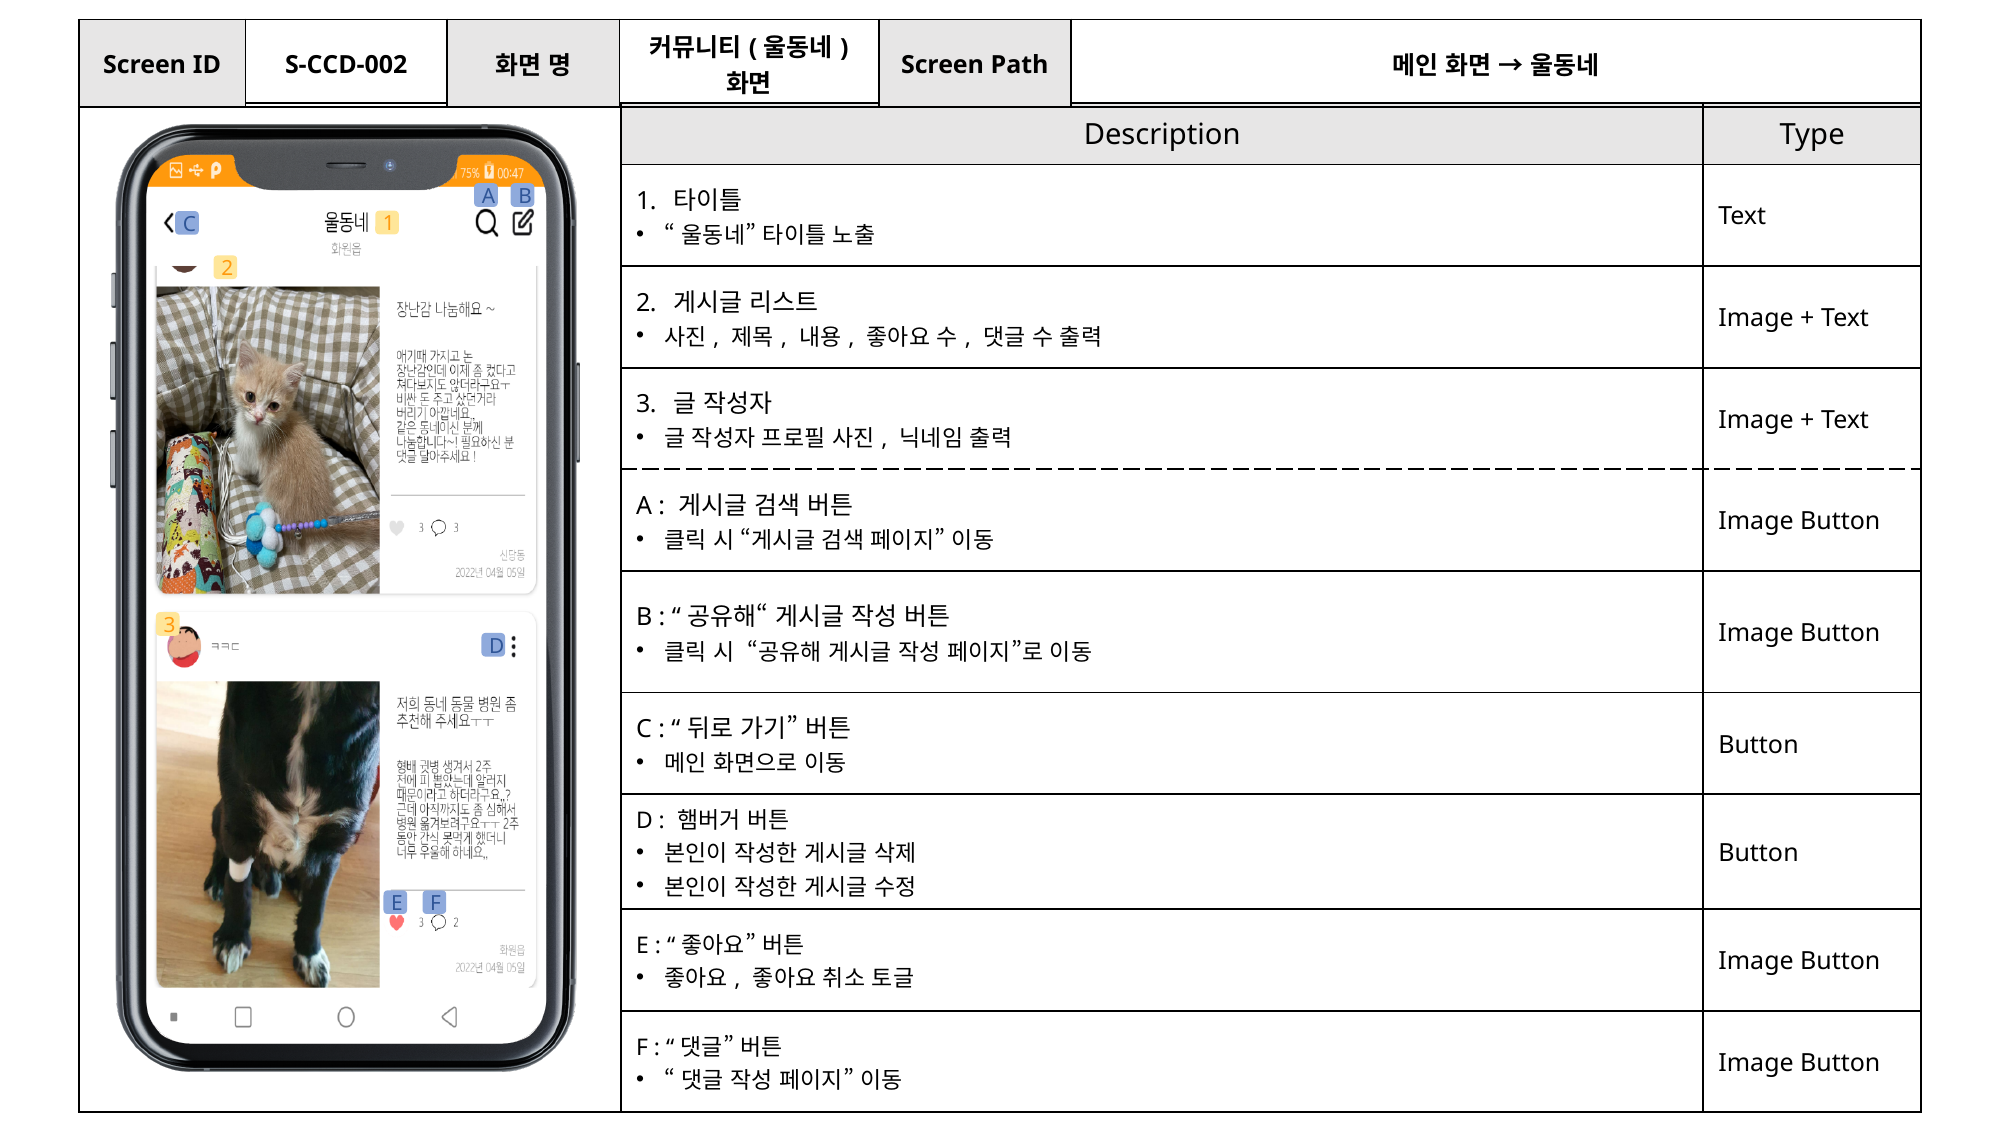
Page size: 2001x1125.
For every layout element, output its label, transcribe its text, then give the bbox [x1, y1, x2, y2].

table_cell F : “댓글” 버튼 “댓글 작성 페이지” 이동 [622, 1012, 1702, 1111]
table_header 메인 화면 → 울동네 [1072, 20, 1920, 106]
table_cell Image Button [1704, 469, 1920, 570]
table_header Screen ID [80, 20, 245, 106]
table_header S-CCD-002 [246, 20, 446, 106]
table_cell Button [1704, 693, 1920, 793]
table_header Screen Path [880, 20, 1070, 106]
table_cell C : “뒤로 가기” 버튼 메인 화면으로 이동 [622, 693, 1702, 793]
table_cell Image Button [1704, 910, 1920, 1010]
table_cell 타이틀 “울동네” 타이틀 노출 [622, 165, 1702, 265]
table_cell Text [1704, 165, 1920, 265]
table_header [80, 108, 620, 1111]
table_header Type [1704, 108, 1920, 164]
table_cell Image + Text [1704, 369, 1920, 469]
table_cell 게시글 리스트 사진, 제목, 내용, 좋아요 수, 댓글 수 출력 [622, 267, 1702, 367]
table_cell B : “공유해“ 게시글 작성 버튼 클릭 시 “공유해 게시글 작성 페이지”로 이동 [622, 572, 1702, 692]
table_cell D : 햄버거 버튼 본인이 작성한 게시글 삭제 본인이 작성한 게시글 수정 [622, 795, 1702, 908]
table_header 화면 명 [448, 20, 619, 106]
table_cell Button [1704, 795, 1920, 908]
table_cell A : 게시글 검색 버튼 클릭 시 “게시글 검색 페이지” 이동 [622, 469, 1702, 570]
table_cell Image Button [1704, 1012, 1920, 1111]
table_header 커뮤니티(울동네) 화면 [620, 20, 878, 106]
table_header Description [622, 108, 1702, 164]
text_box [110, 124, 580, 1072]
table_cell Image Button [1704, 572, 1920, 692]
table_cell Image + Text [1704, 267, 1920, 367]
table_cell 글 작성자 글 작성자 프로필 사진, 닉네임 출력 [622, 369, 1702, 469]
table_cell E : “좋아요” 버튼 좋아요, 좋아요 취소 토글 [622, 910, 1702, 1010]
